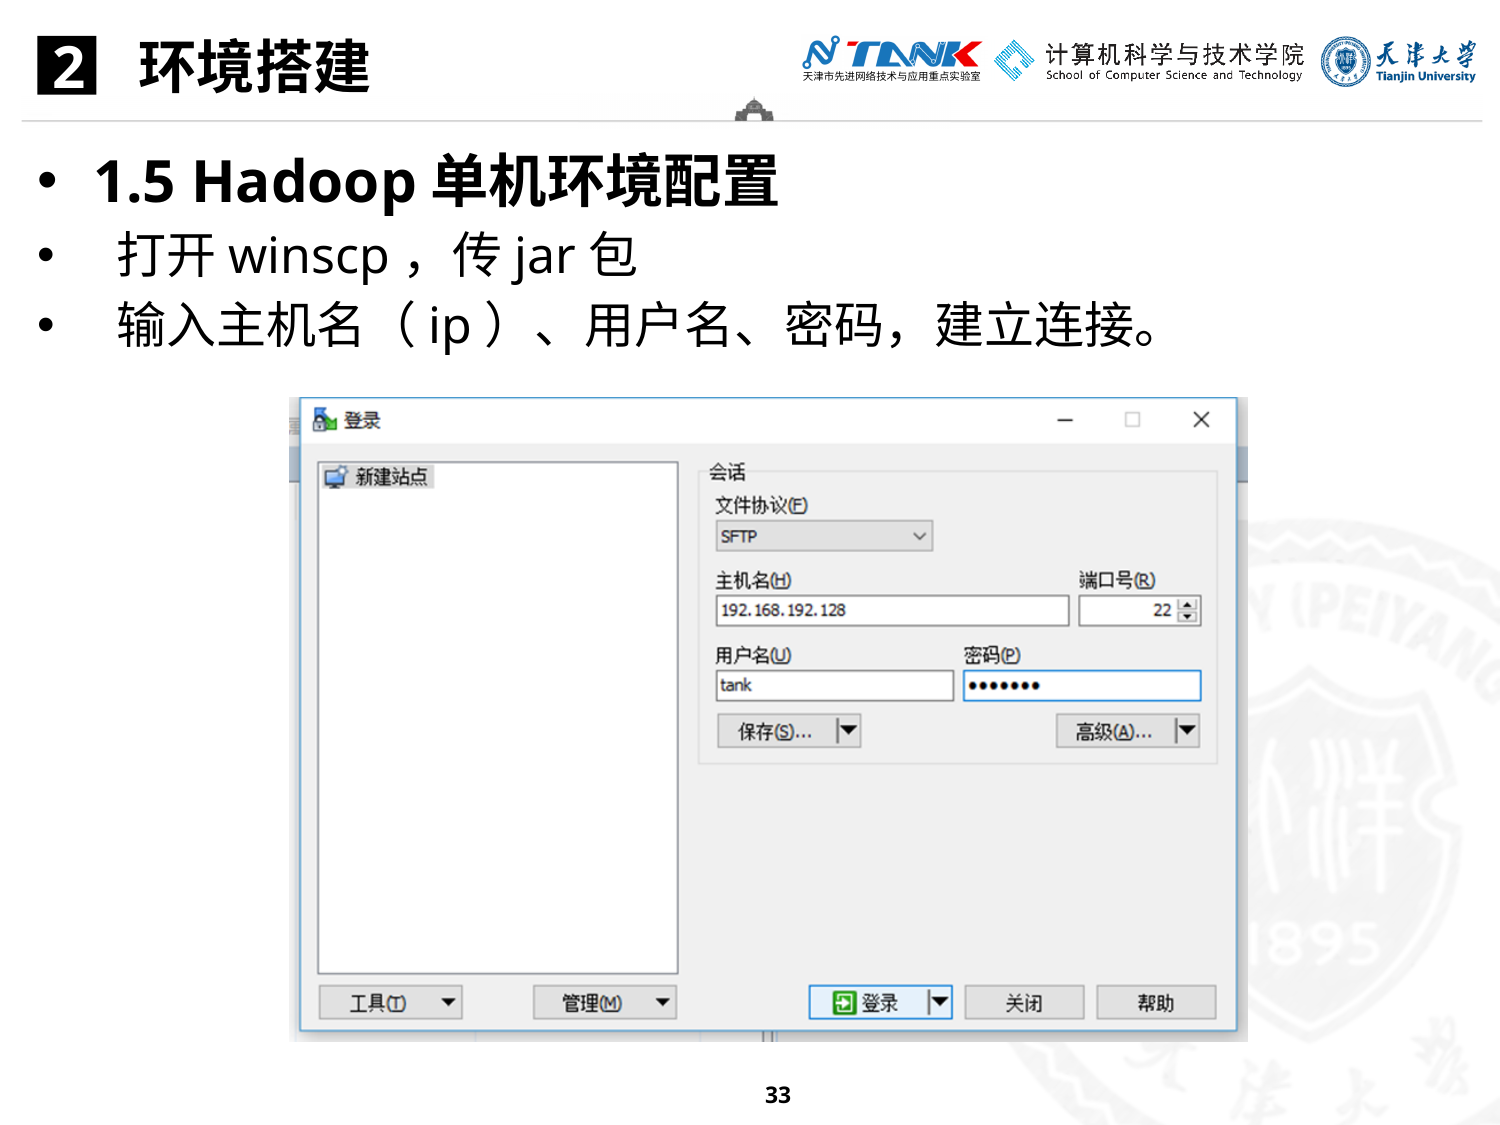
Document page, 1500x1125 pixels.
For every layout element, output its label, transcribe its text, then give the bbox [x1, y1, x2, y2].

list 1.5 Hadoop单机环境配置 打开winscp，传jar包 输入主机名（ip）、用户名、密码，建立连接。 [22, 136, 1476, 1066]
slide_number 33 [731, 1072, 826, 1115]
picture [991, 39, 1305, 82]
picture [288, 396, 1248, 1042]
picture [1319, 34, 1477, 90]
text_box 2 [35, 34, 99, 97]
picture [801, 34, 988, 73]
text_box 环境搭建 [123, 22, 633, 108]
picture [21, 93, 1483, 129]
